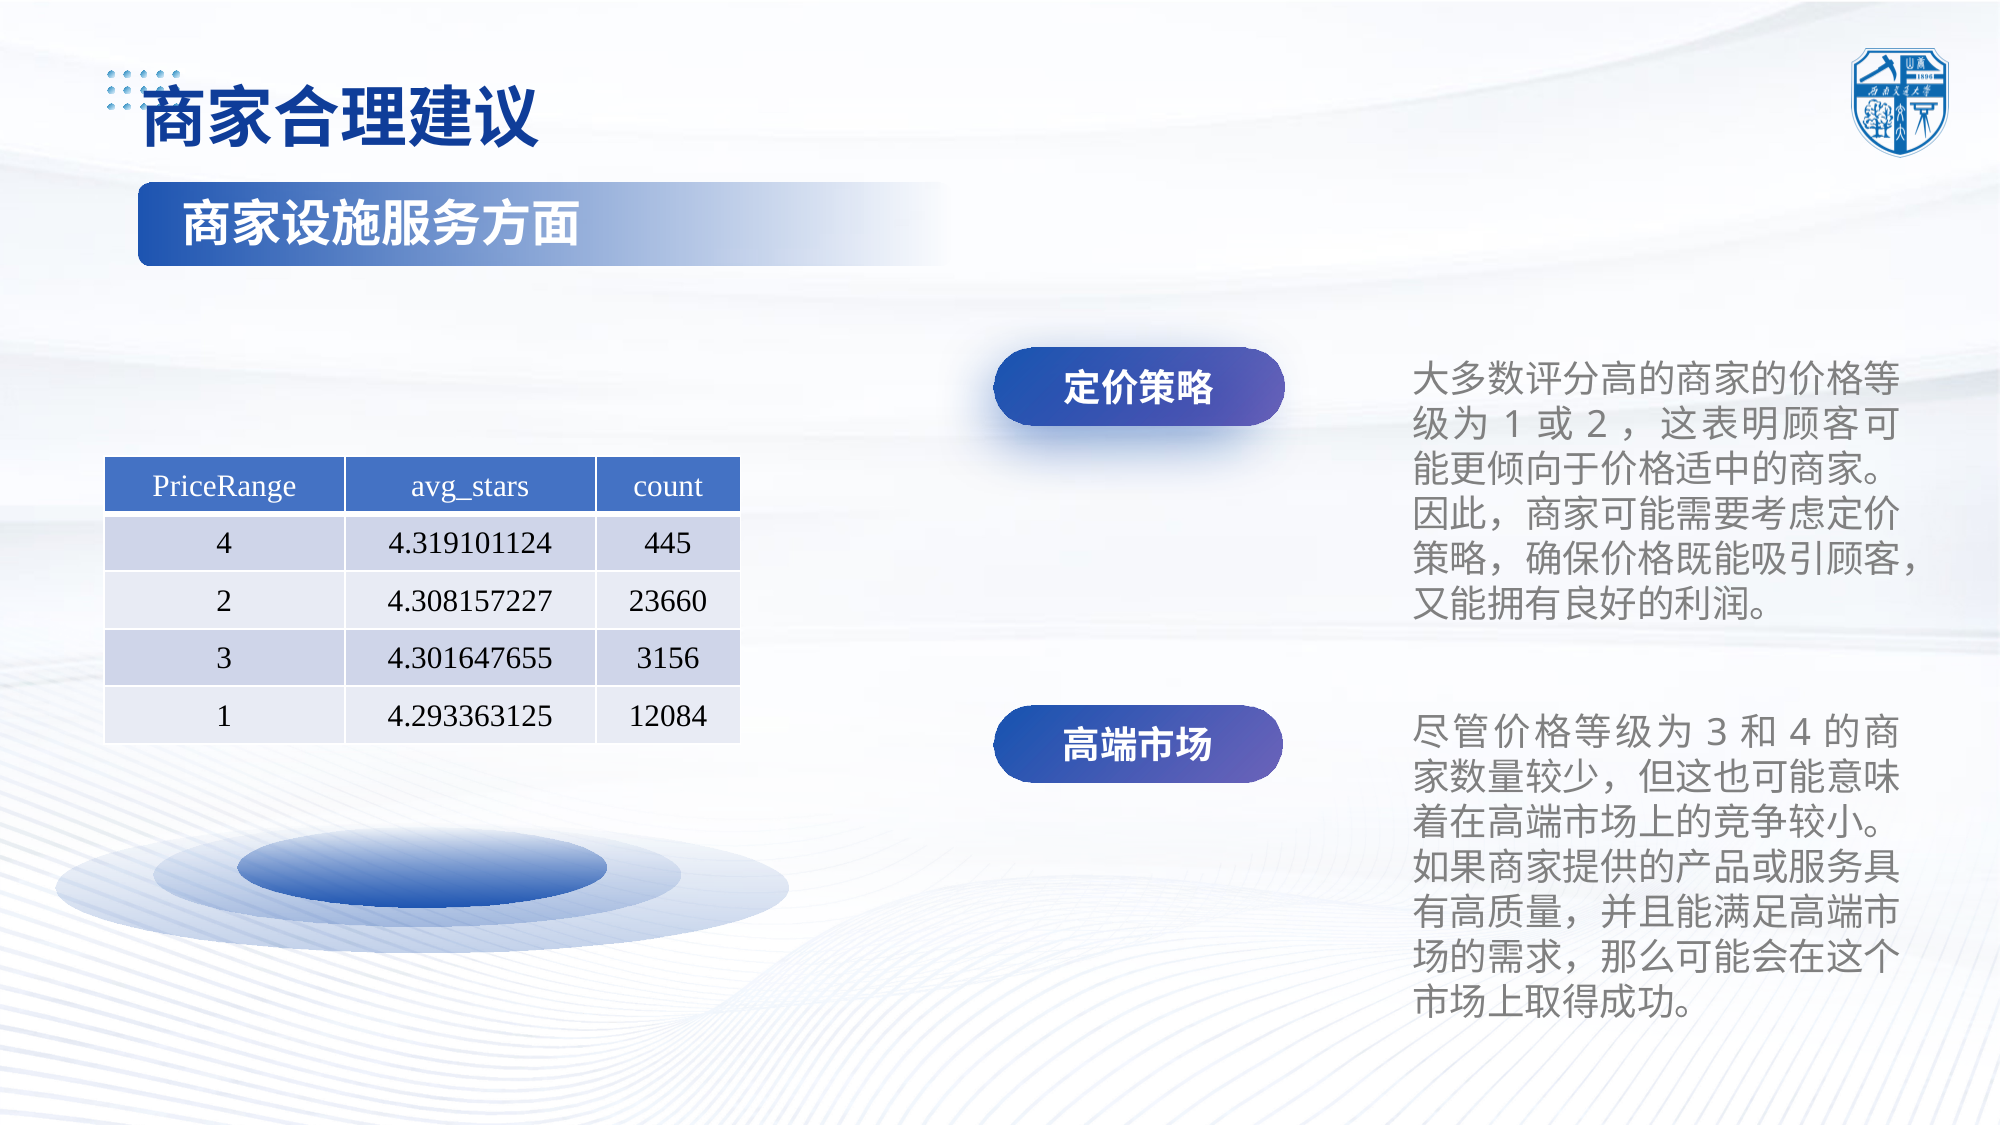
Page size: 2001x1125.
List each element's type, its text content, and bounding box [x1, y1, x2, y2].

text_box 定价策略 [992, 346, 1286, 427]
table_cell 3 [105, 630, 344, 685]
table_cell 4.293363125 [346, 687, 595, 743]
table_cell 12084 [597, 687, 740, 743]
table_cell 4.308157227 [346, 572, 595, 628]
text_box 商家设施服务方面 [137, 181, 953, 267]
table_cell 4.319101124 [346, 517, 595, 570]
text_box 高端市场 [992, 704, 1284, 784]
table_cell 445 [597, 517, 740, 570]
text_box 商家合理建议 [140, 67, 577, 162]
table_cell 4.301647655 [346, 630, 595, 685]
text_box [107, 70, 180, 110]
table_cell 4 [105, 517, 344, 570]
table_cell 1 [105, 687, 344, 743]
text_box 尽管价格等级为3和4的商家数量较少，但这也可能意味着在高端市场上的竞争较小。如果商家提供的产品或服务具有高质量，并且能满足高端市场的需求，那么可能会在这个市场上取得成功。 [1397, 700, 1917, 1031]
table_cell 2 [105, 572, 344, 628]
text_box 大多数评分高的商家的价格等级为1或2，这表明顾客可能更倾向于价格适中的商家。因此，商家可能需要考虑定价策略，确保价格既能吸引顾客，又能拥有良好的利润。 [1397, 347, 1917, 633]
table_cell 3156 [597, 630, 740, 685]
table_cell 23660 [597, 572, 740, 628]
table_header avg_stars [346, 457, 595, 511]
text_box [31, 822, 814, 957]
table_header PriceRange [105, 457, 344, 511]
picture [0, 0, 2000, 1125]
table_header count [597, 457, 740, 511]
